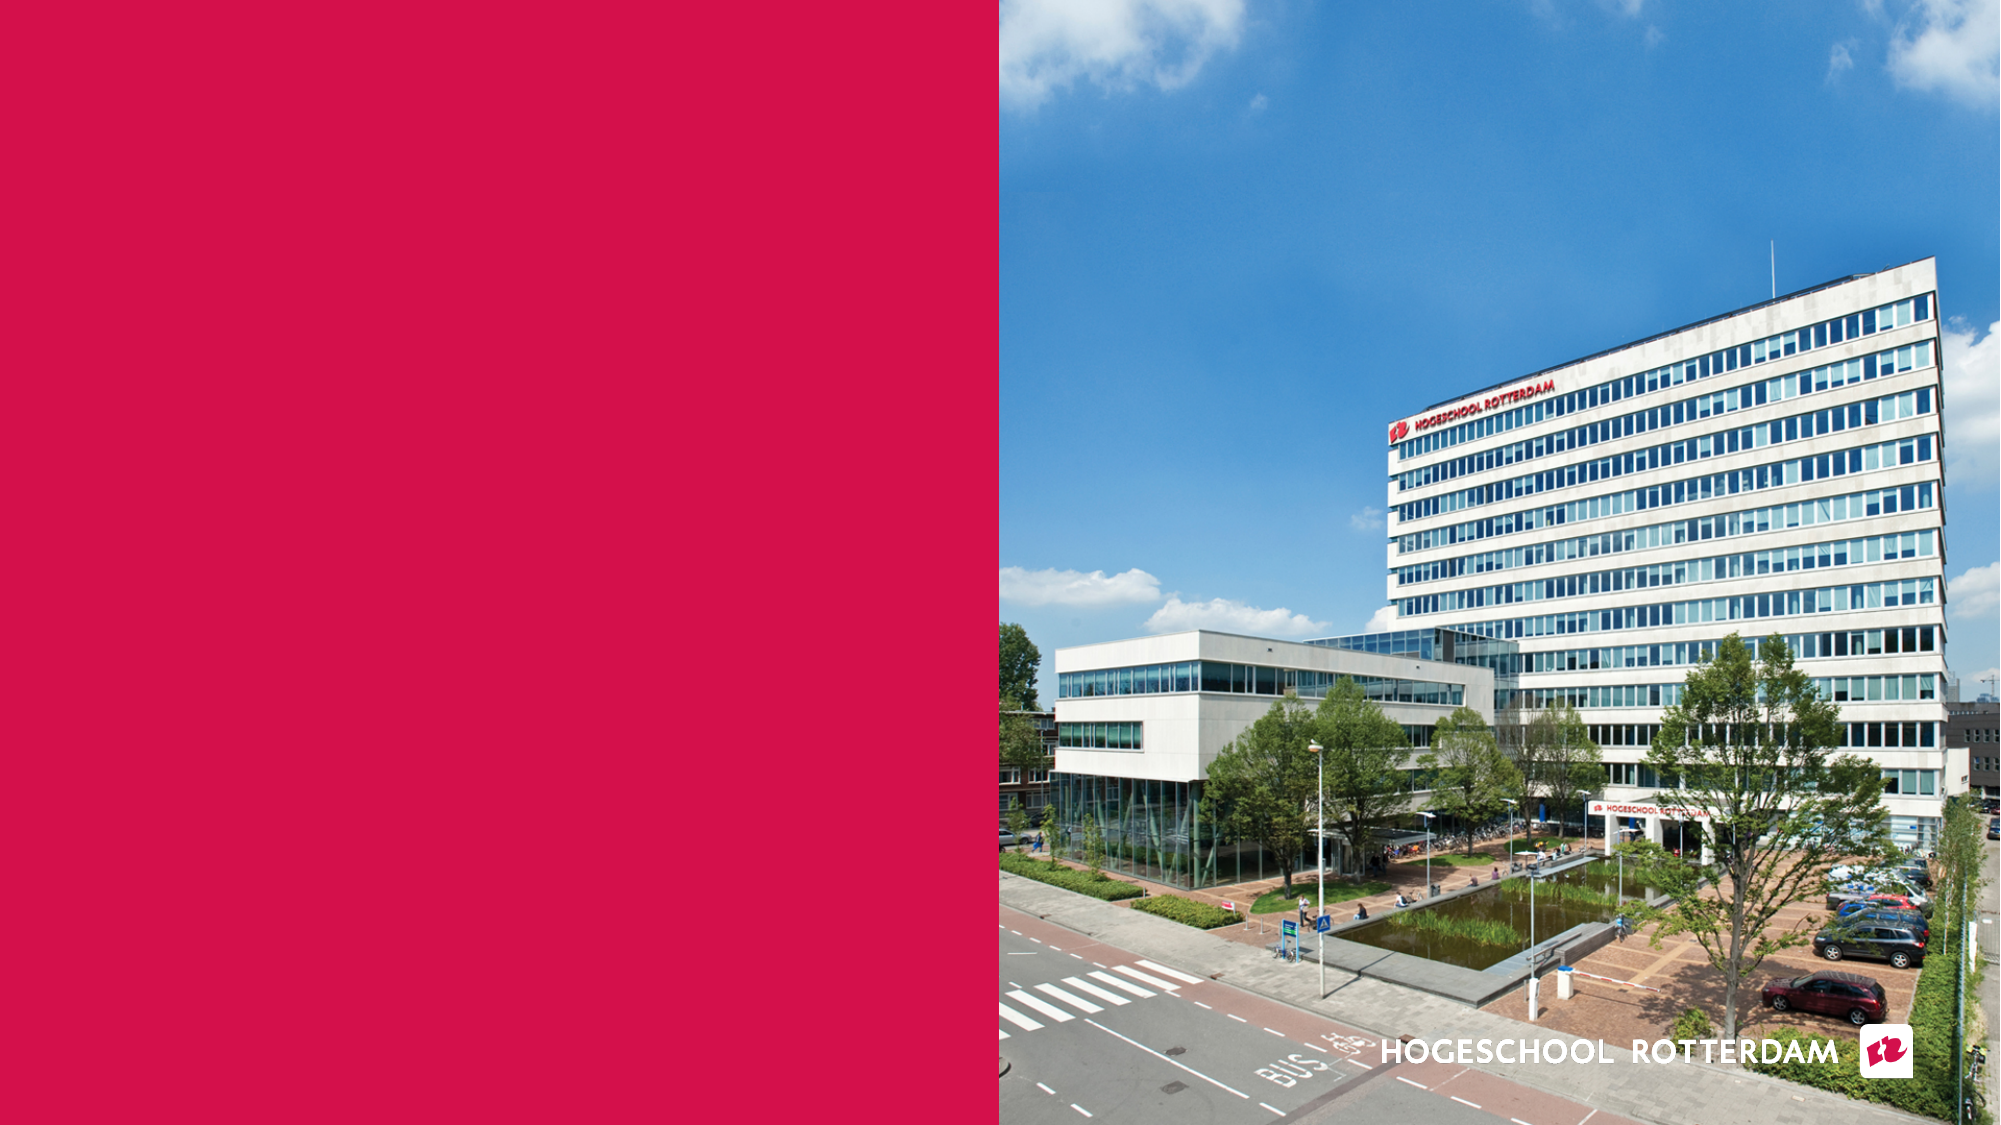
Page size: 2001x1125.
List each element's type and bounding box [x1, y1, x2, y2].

picture [999, 0, 2000, 1125]
